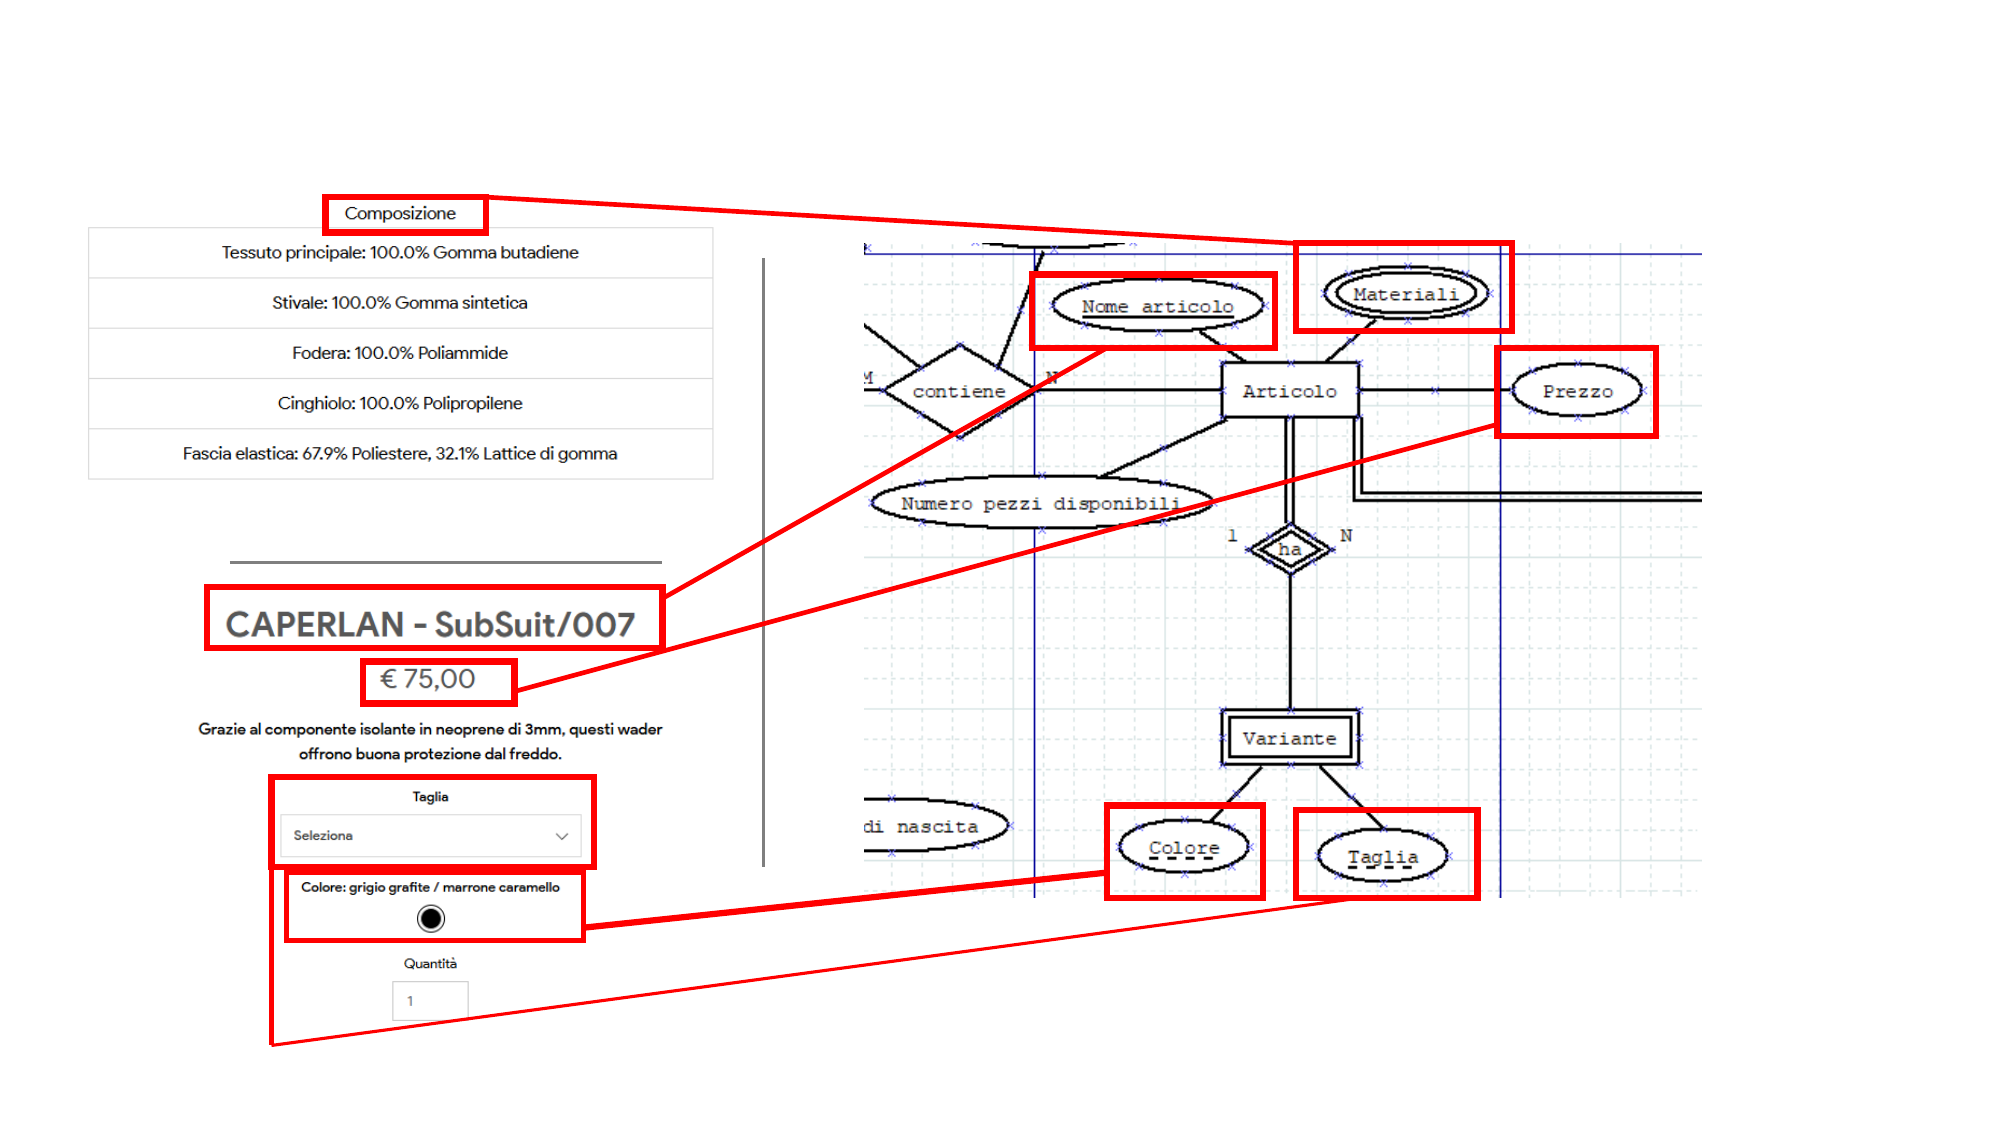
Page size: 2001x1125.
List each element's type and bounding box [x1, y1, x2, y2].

text_box [582, 872, 1108, 897]
text_box [487, 196, 1297, 244]
text_box [513, 423, 1498, 692]
text_box [661, 347, 1108, 423]
text_box [270, 897, 1360, 1046]
picture [863, 242, 1702, 899]
picture [160, 586, 714, 1035]
picture [68, 196, 737, 502]
